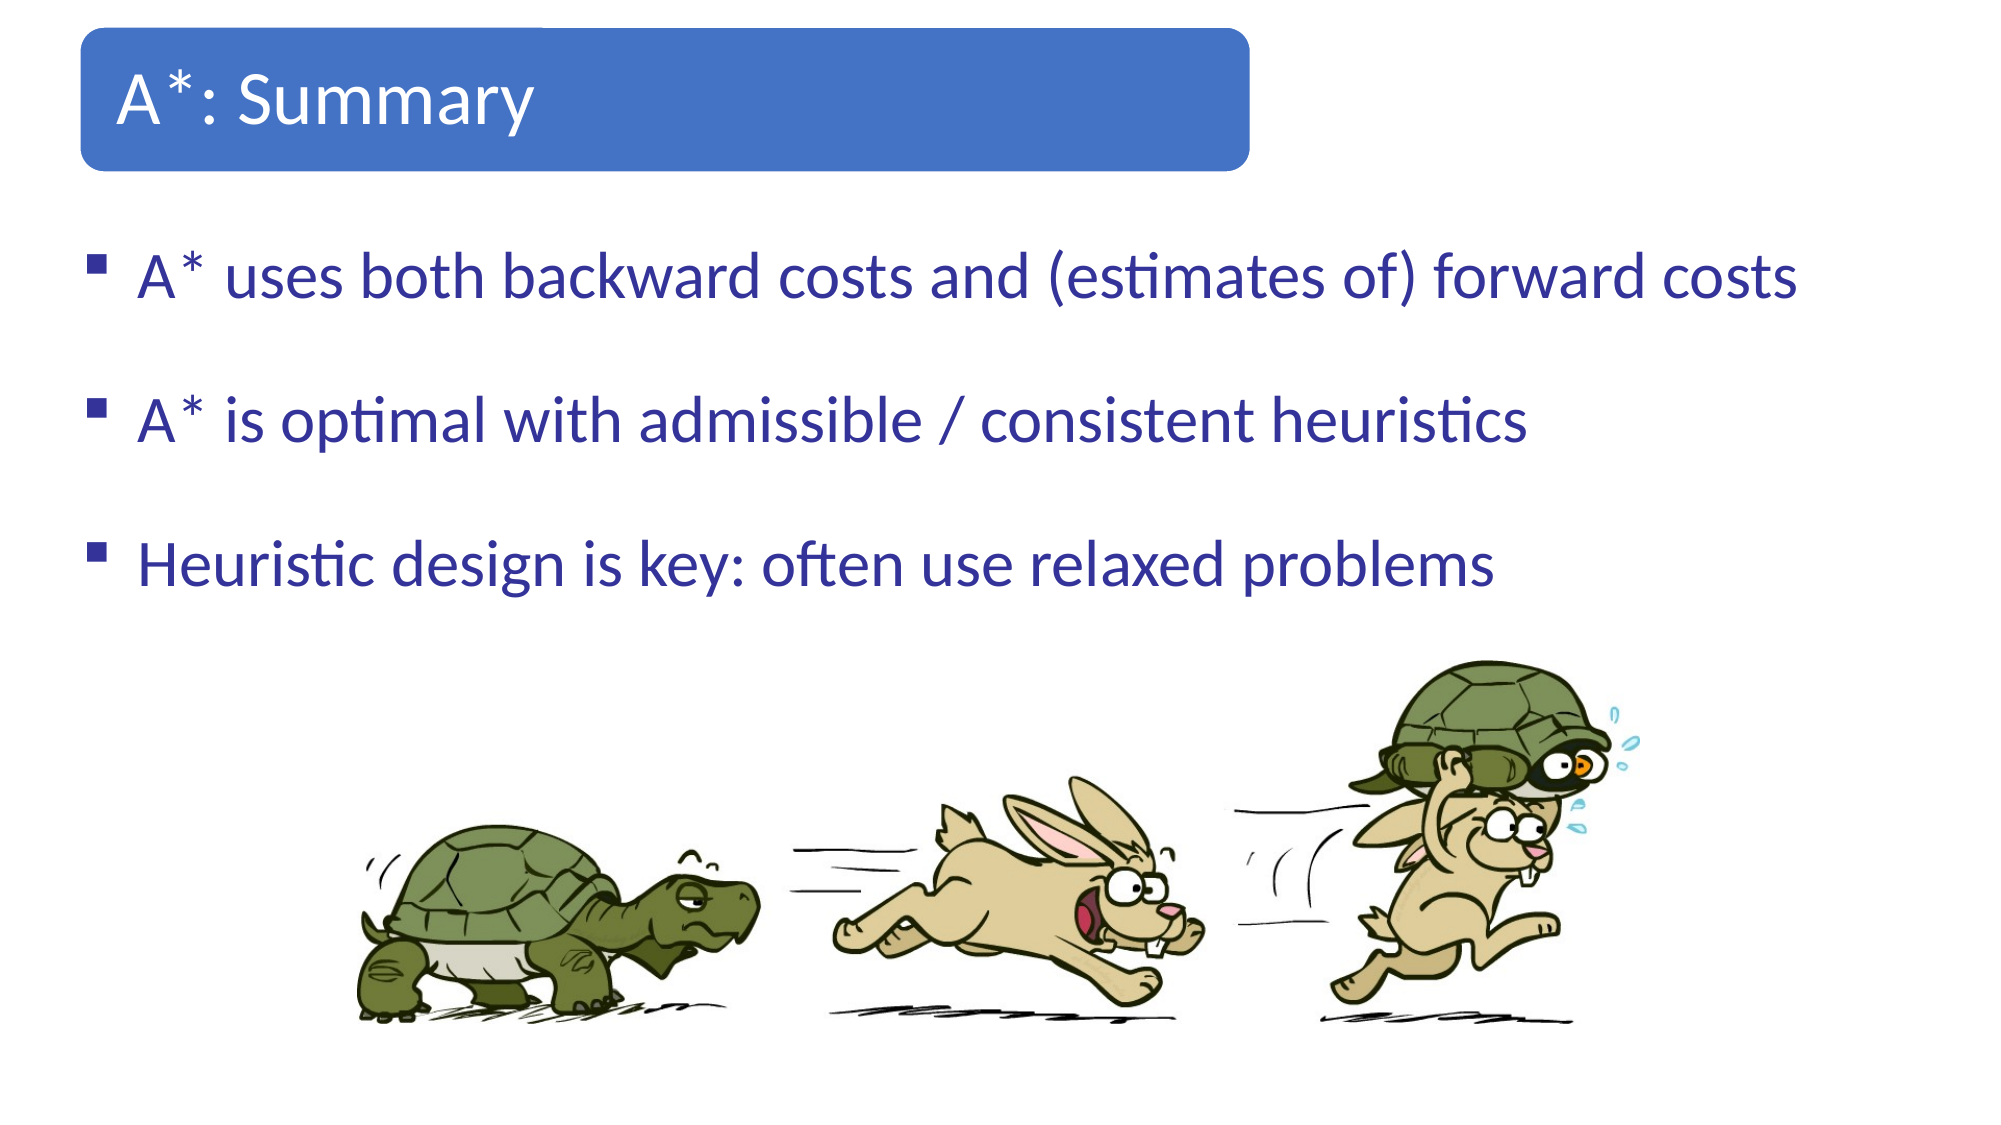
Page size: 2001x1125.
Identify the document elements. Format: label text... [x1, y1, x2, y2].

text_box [79, 26, 1251, 173]
text_box A* uses both backward costs and (estimates of) forward costs A* is optimal with admissible / consistent heuristics Heuristic design is key: often use relaxed problems [79, 230, 1814, 601]
picture [357, 660, 1640, 1024]
